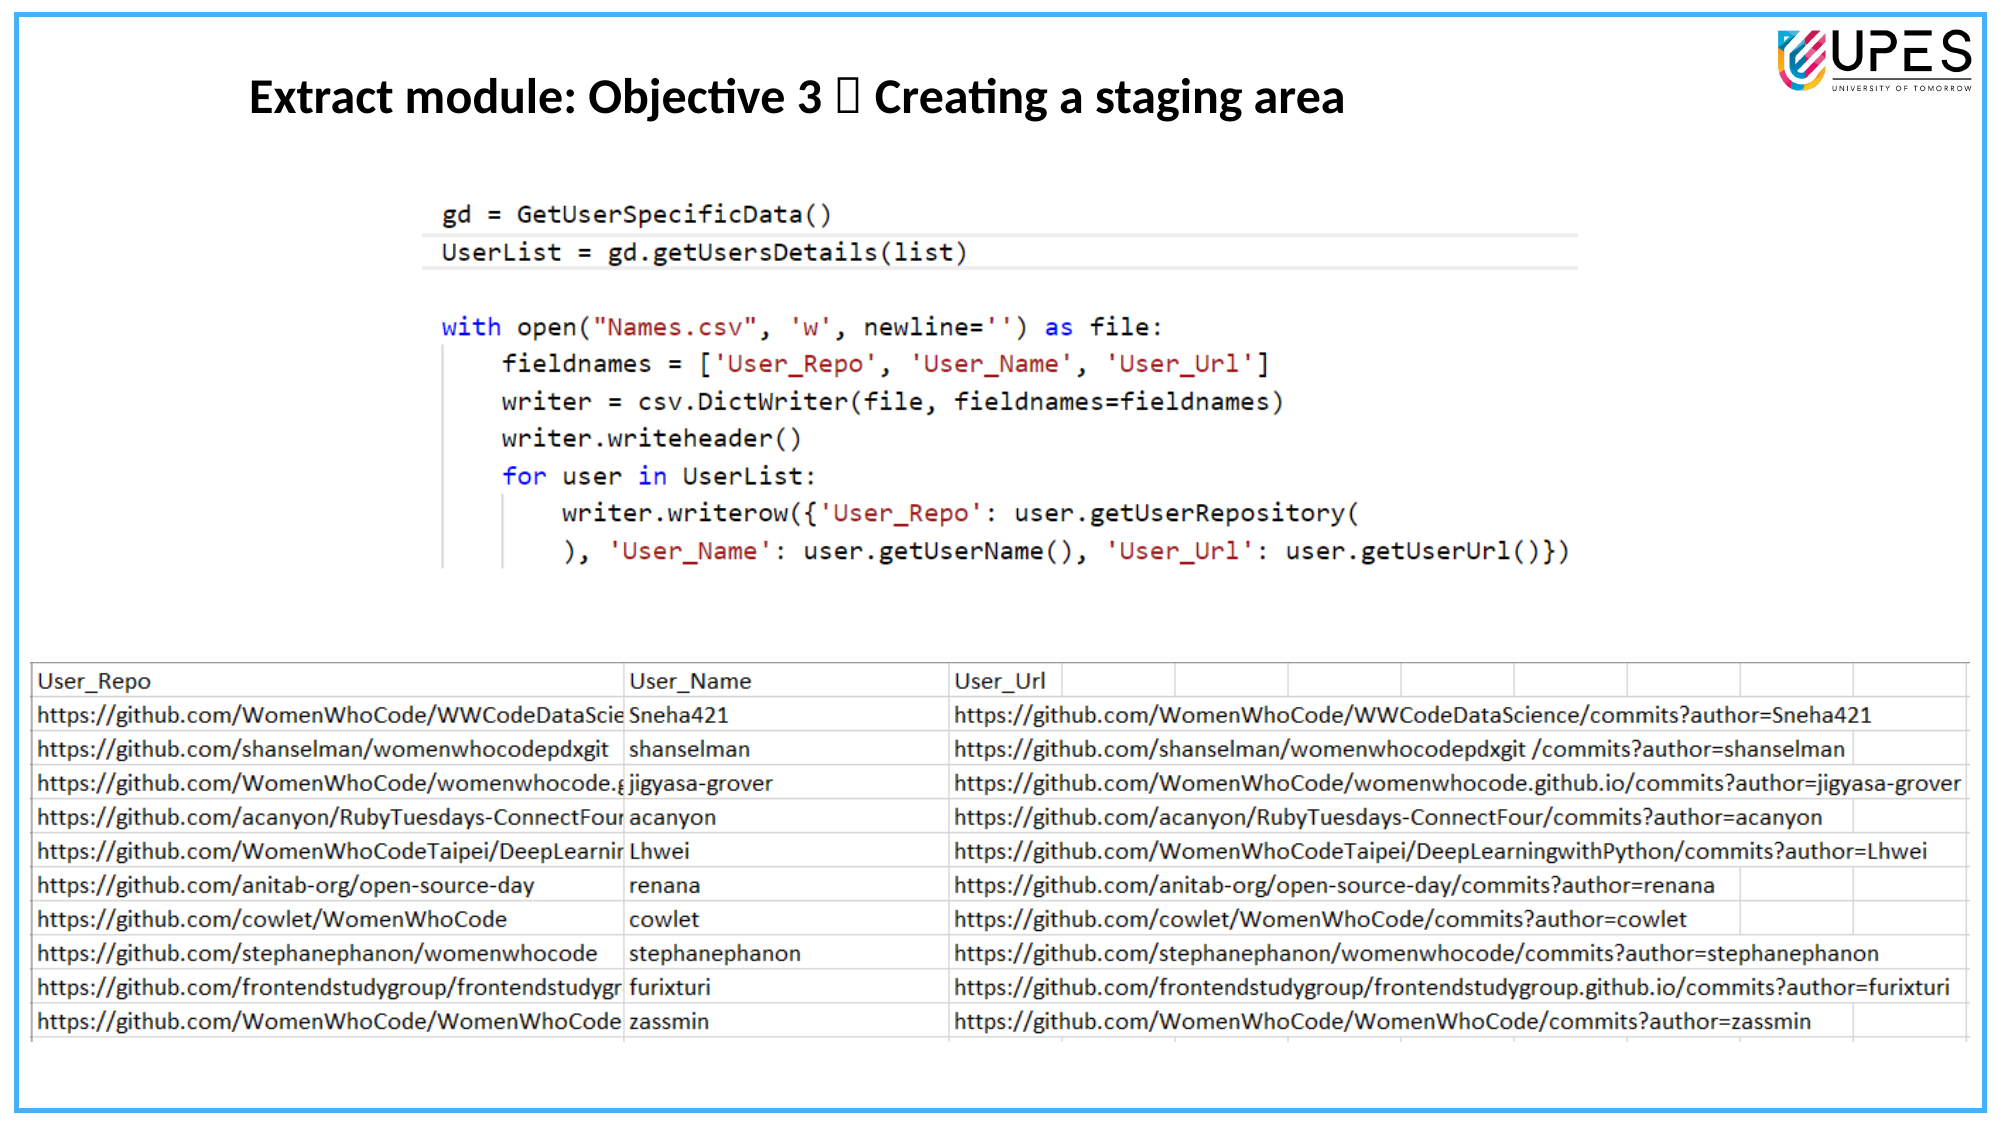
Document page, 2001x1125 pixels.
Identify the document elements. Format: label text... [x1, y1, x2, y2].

picture [29, 662, 1970, 1042]
picture [1758, 20, 1978, 110]
text_box Extract module: Objective 3  Creating a staging area [234, 56, 1500, 131]
picture [422, 181, 1578, 579]
